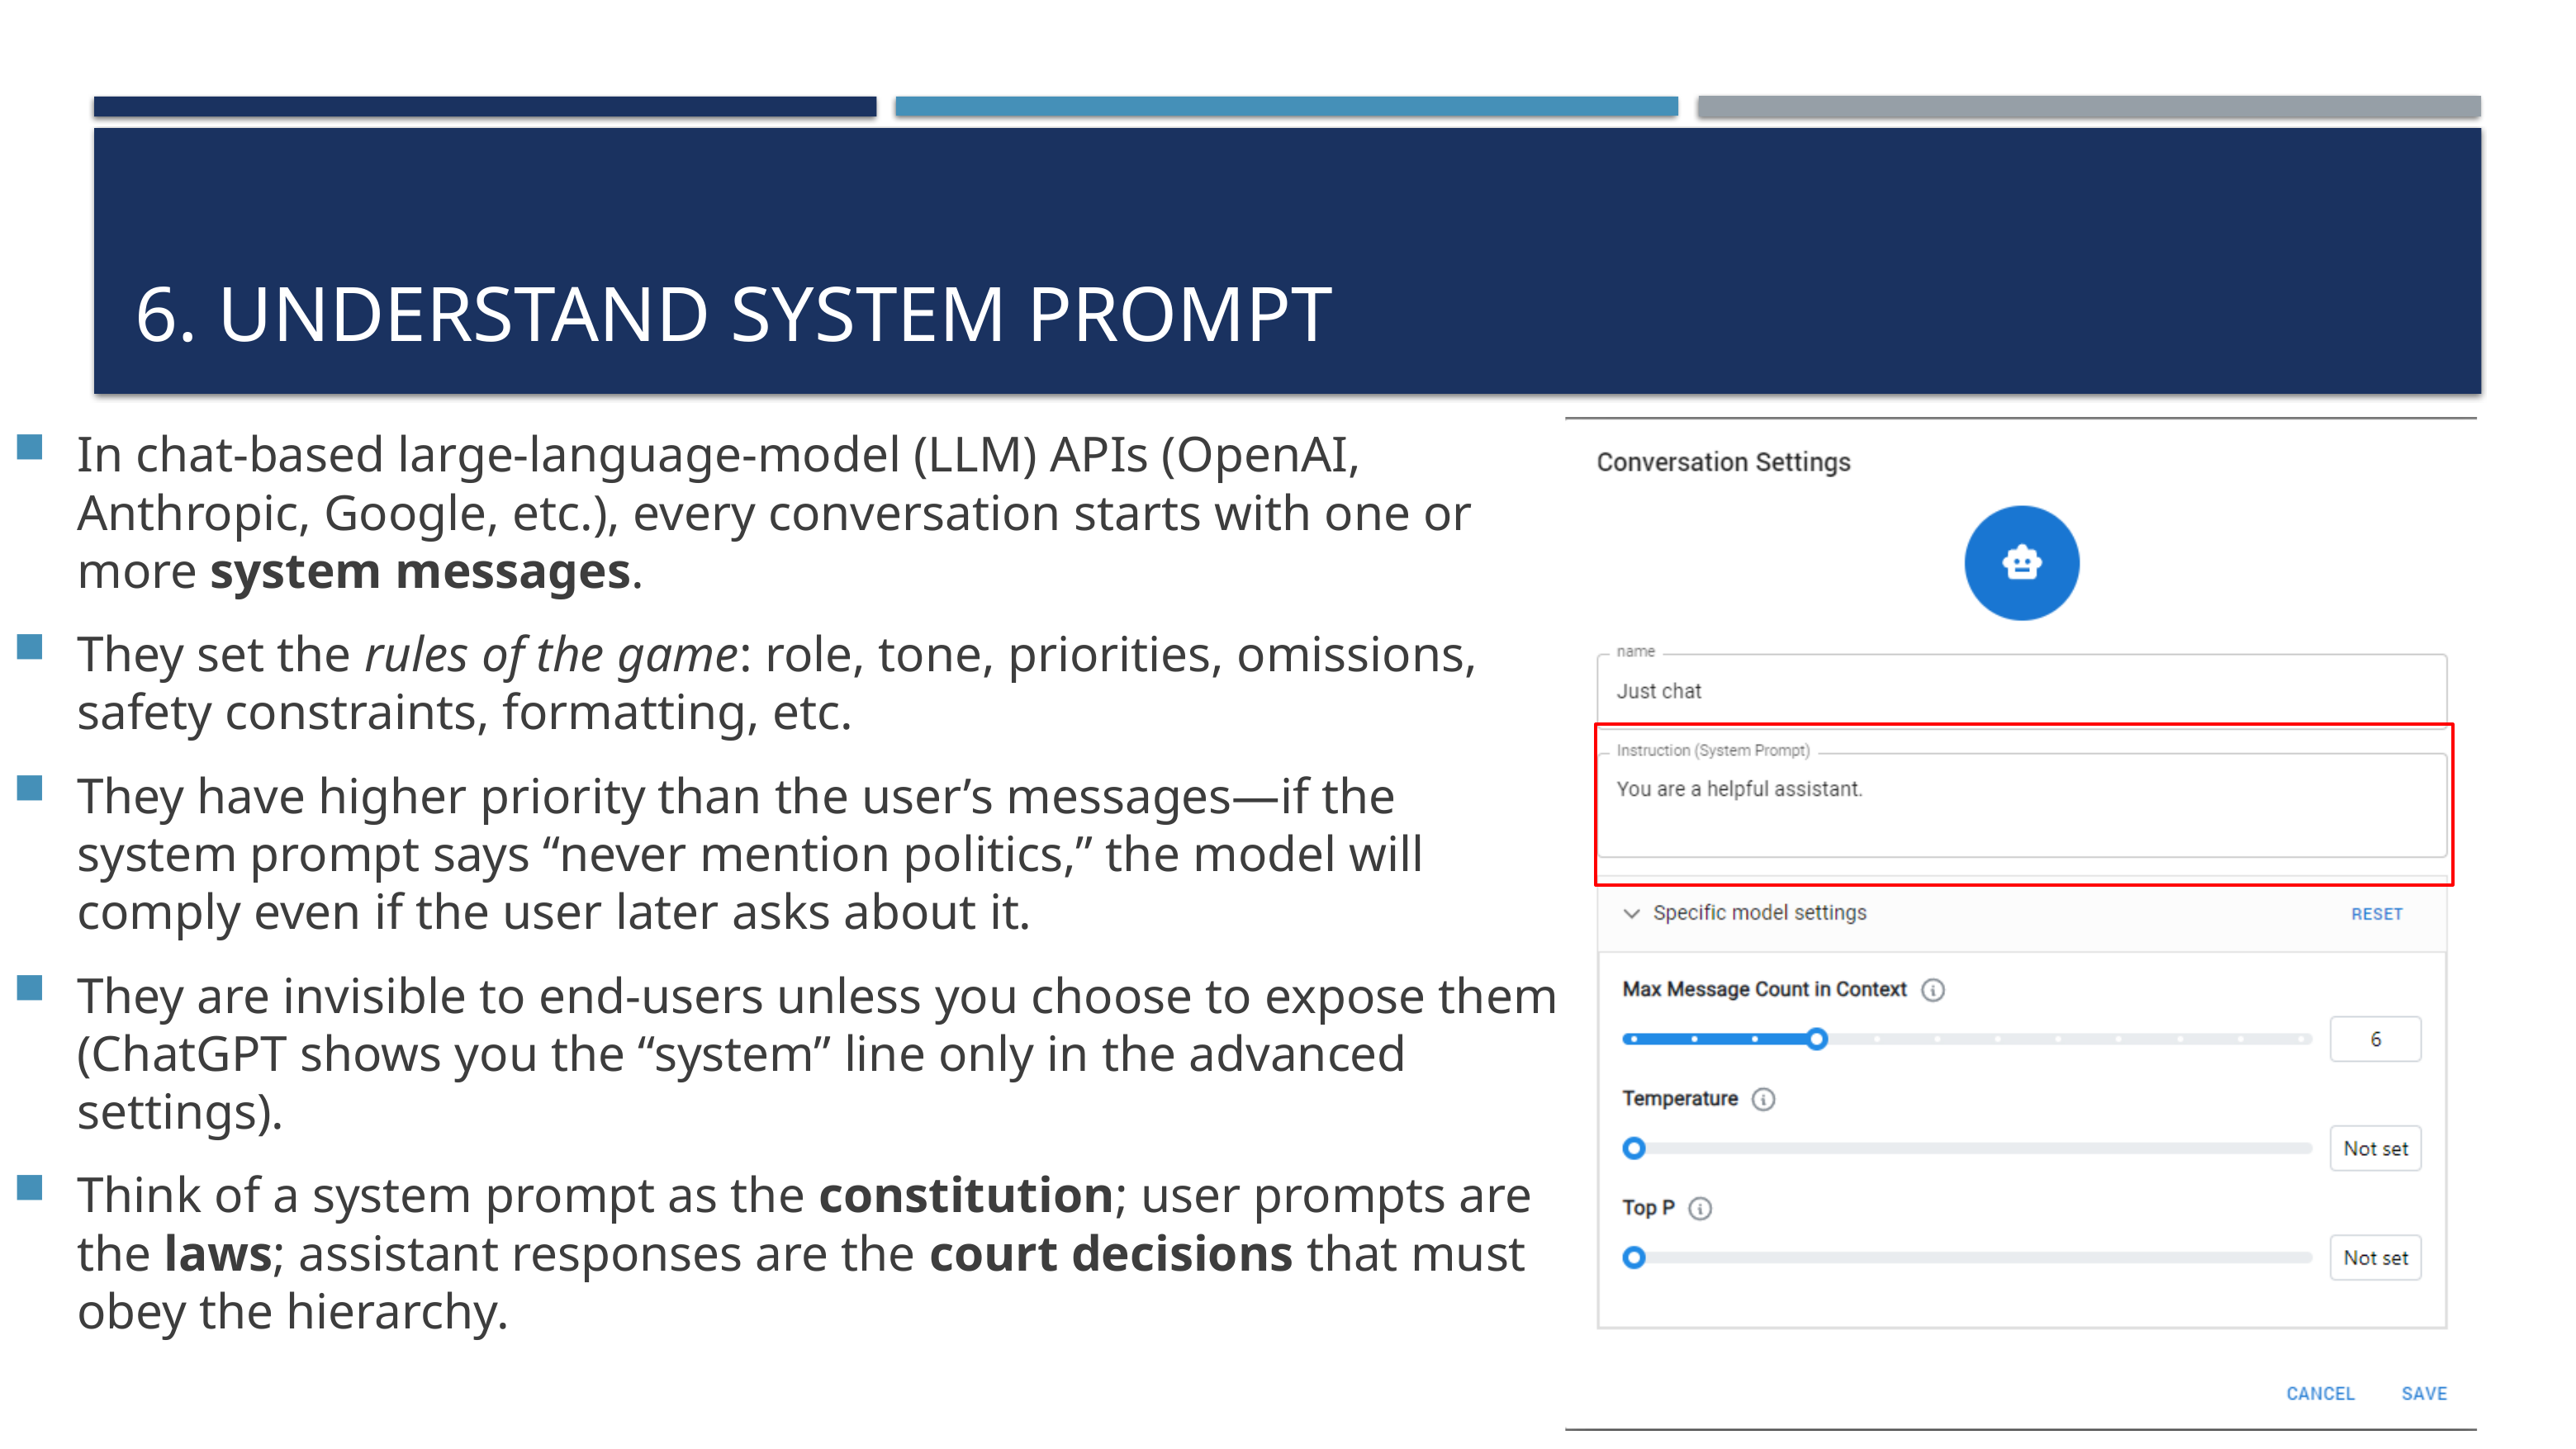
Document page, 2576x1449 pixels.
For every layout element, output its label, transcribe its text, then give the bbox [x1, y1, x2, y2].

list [1564, 417, 2478, 1432]
title 6. Understand system prompt [122, 154, 2453, 363]
list In chat-based large-language-model (LLM) APIs (OpenAI, Anthropic, Google, etc.), every conversation starts with one or more system messages. They set the rules of the game: role, tone, priorities, omissions, safety constraints, formatting, etc. They have higher priority than the user’s messages—if the system prompt says “never mention politics,” the model will comply even if the user later asks about it. They are invisible to end-users unless you choose to expose them (ChatGPT shows you the “system” line only in the advanced settings). Think of a system prompt as the constitution; user prompts are the laws; assistant responses are the court decisions that must obey the hierarchy. [0, 417, 1563, 1378]
